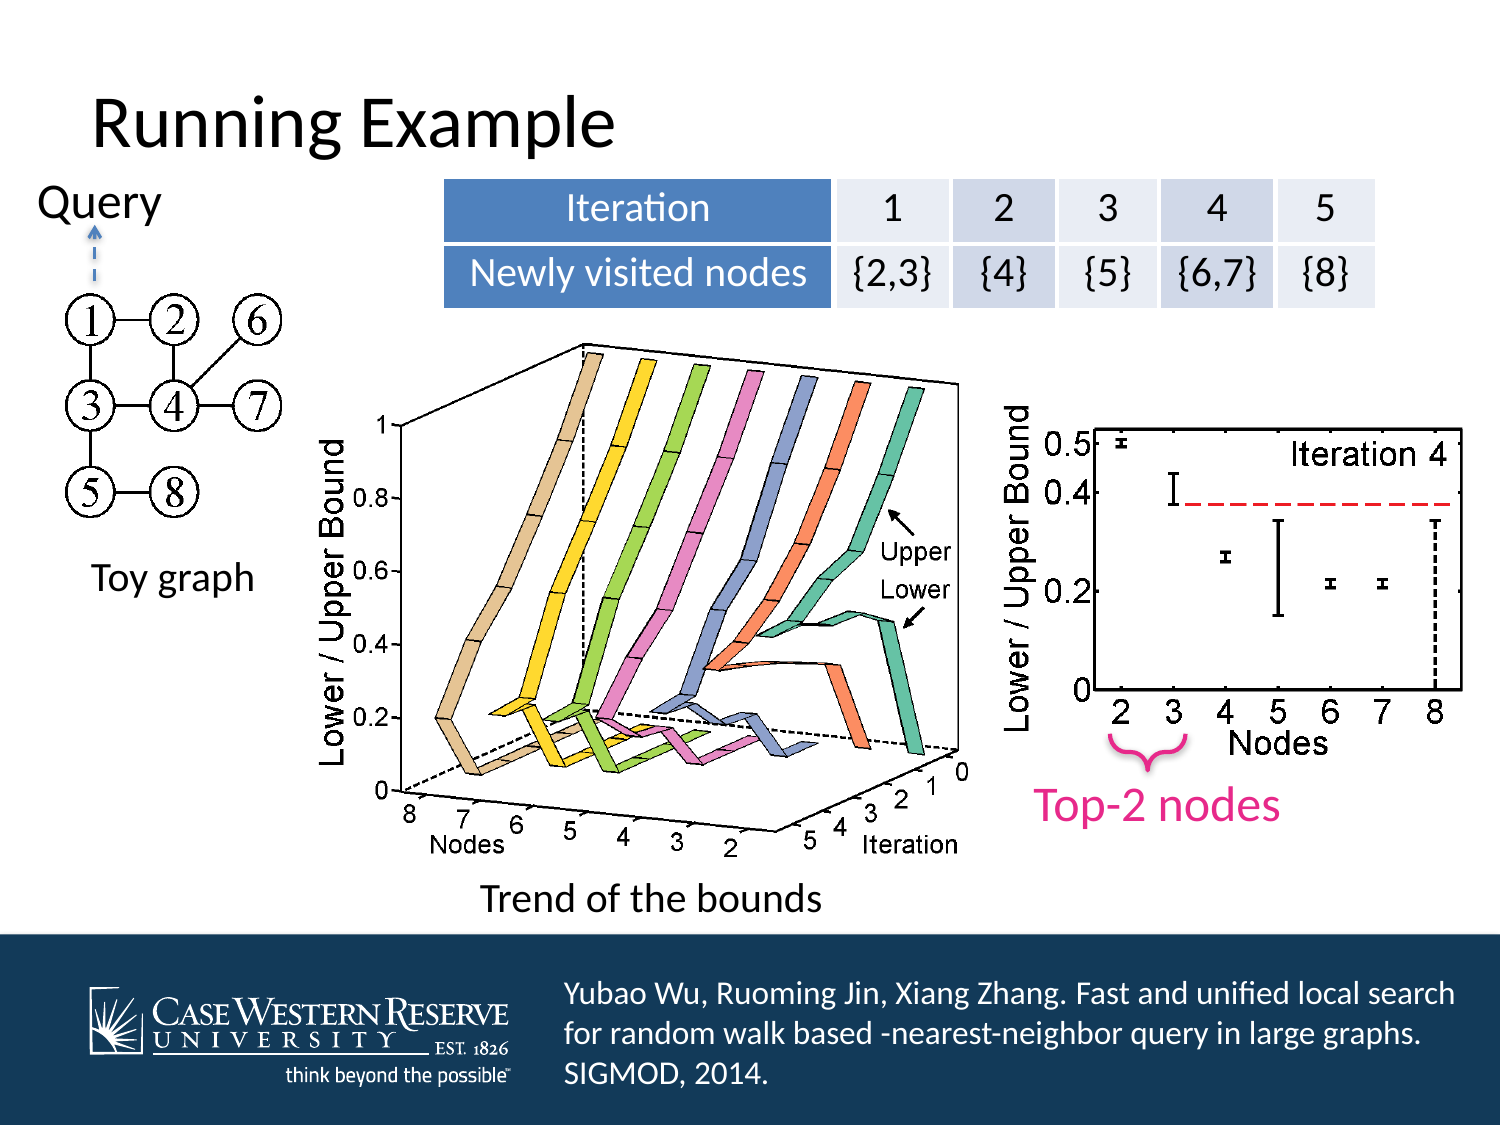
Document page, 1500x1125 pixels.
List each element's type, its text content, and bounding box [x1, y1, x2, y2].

table_cell {5} [1059, 246, 1157, 308]
table_cell Newly visited nodes [444, 246, 831, 308]
picture [318, 343, 969, 857]
picture [64, 292, 282, 518]
picture [1003, 402, 1464, 755]
text_box Trend of the bounds [436, 865, 856, 928]
table_header 3 [1059, 179, 1157, 242]
table_header 2 [953, 179, 1055, 242]
table_header 1 [837, 179, 949, 242]
text_box Query [5, 160, 184, 236]
text_box Toy graph [76, 542, 271, 608]
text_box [1005, 733, 1300, 841]
table_cell {6,7} [1161, 246, 1273, 308]
table_header 5 [1278, 179, 1375, 242]
table_cell {2,3} [837, 246, 949, 308]
table_header Iteration [444, 179, 831, 242]
table_cell {4} [953, 246, 1055, 308]
title Running Example [76, 64, 656, 173]
table_cell {8} [1278, 246, 1375, 308]
table_header 4 [1161, 179, 1273, 242]
